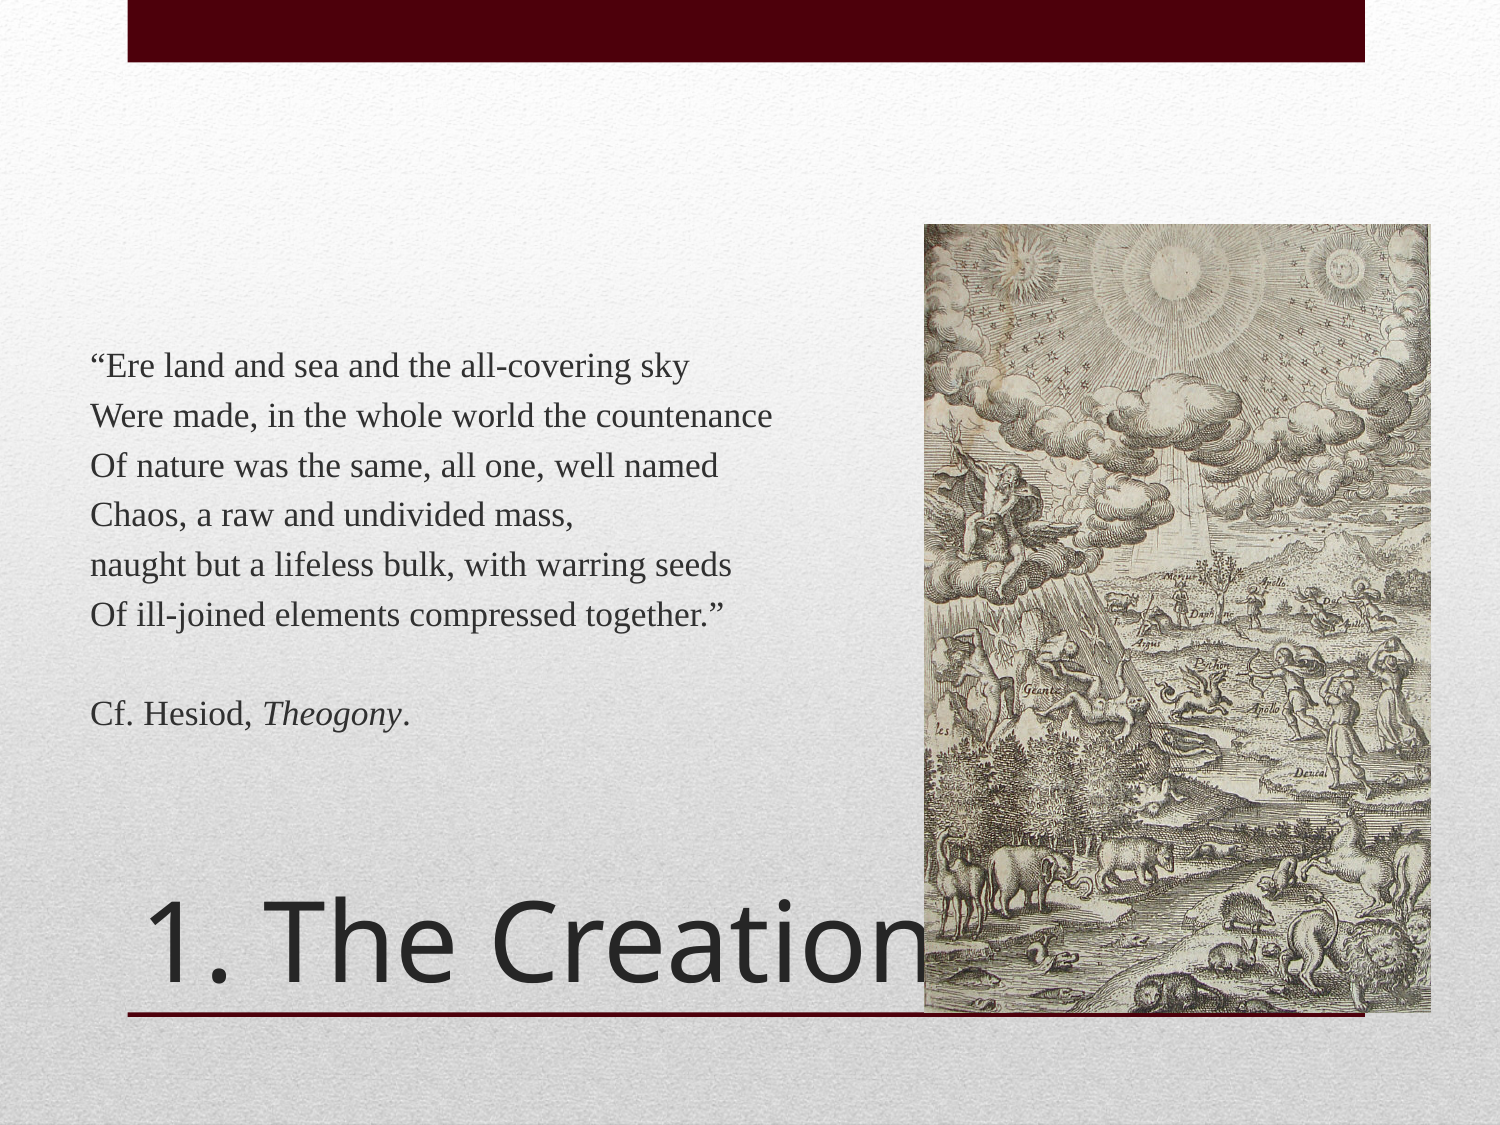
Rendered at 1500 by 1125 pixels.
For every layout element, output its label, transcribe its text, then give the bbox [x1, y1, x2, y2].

list “Ere land and sea and the all-covering sky Were made, in the whole world the countenance Of nature was the same, all one, well named Chaos, a raw and undivided mass, naught but a lifeless bulk, with warring seeds Of ill-joined elements compressed together.” Cf. Hesiod, Theogony. [75, 137, 875, 938]
title 1. The Creation [125, 750, 919, 1013]
picture [924, 224, 1432, 1014]
